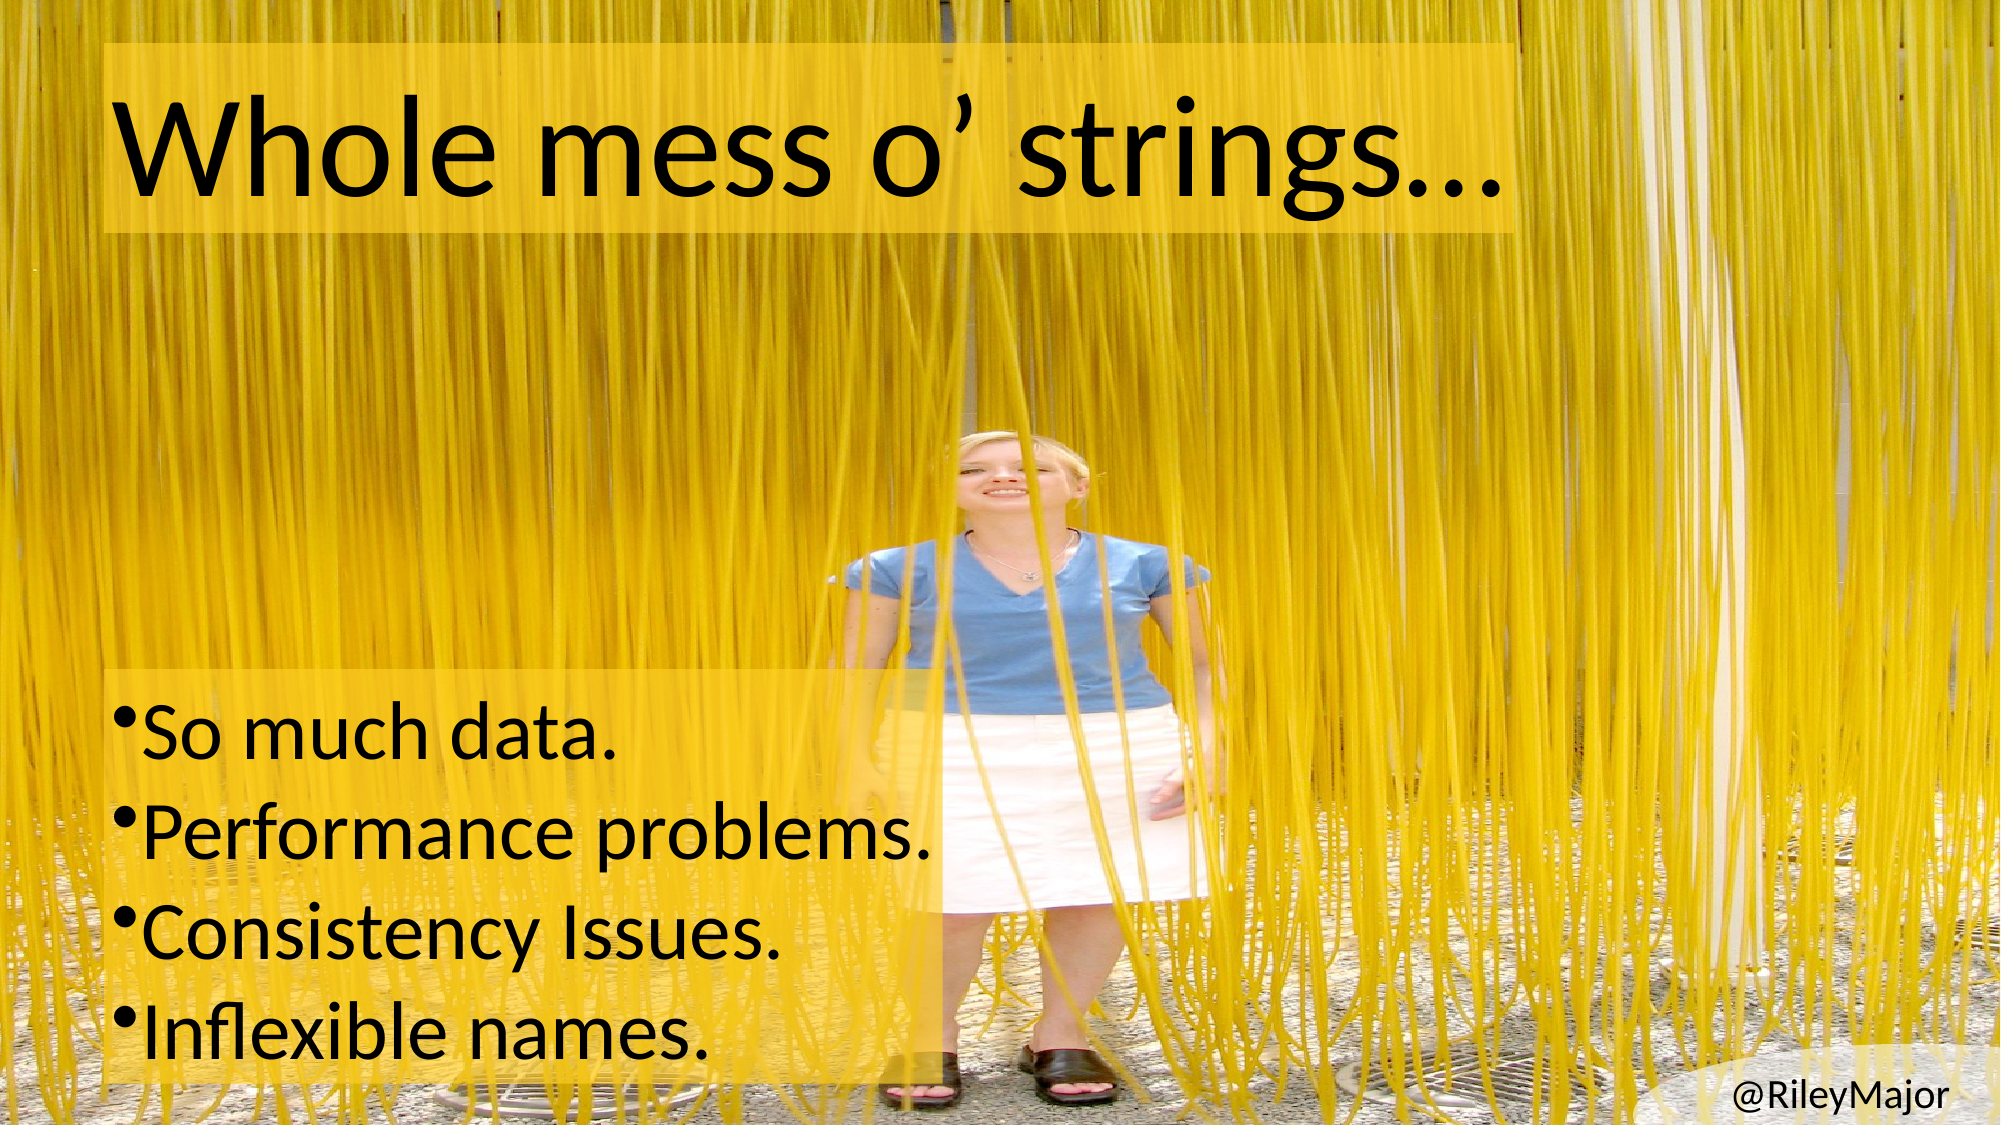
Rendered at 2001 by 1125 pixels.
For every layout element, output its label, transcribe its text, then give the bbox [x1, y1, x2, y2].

text_box So much data. Performance problems. Consistency Issues. Inflexible names. [103, 669, 943, 1084]
picture [0, 0, 2001, 1125]
text_box Whole mess o’ strings… [103, 43, 1515, 233]
